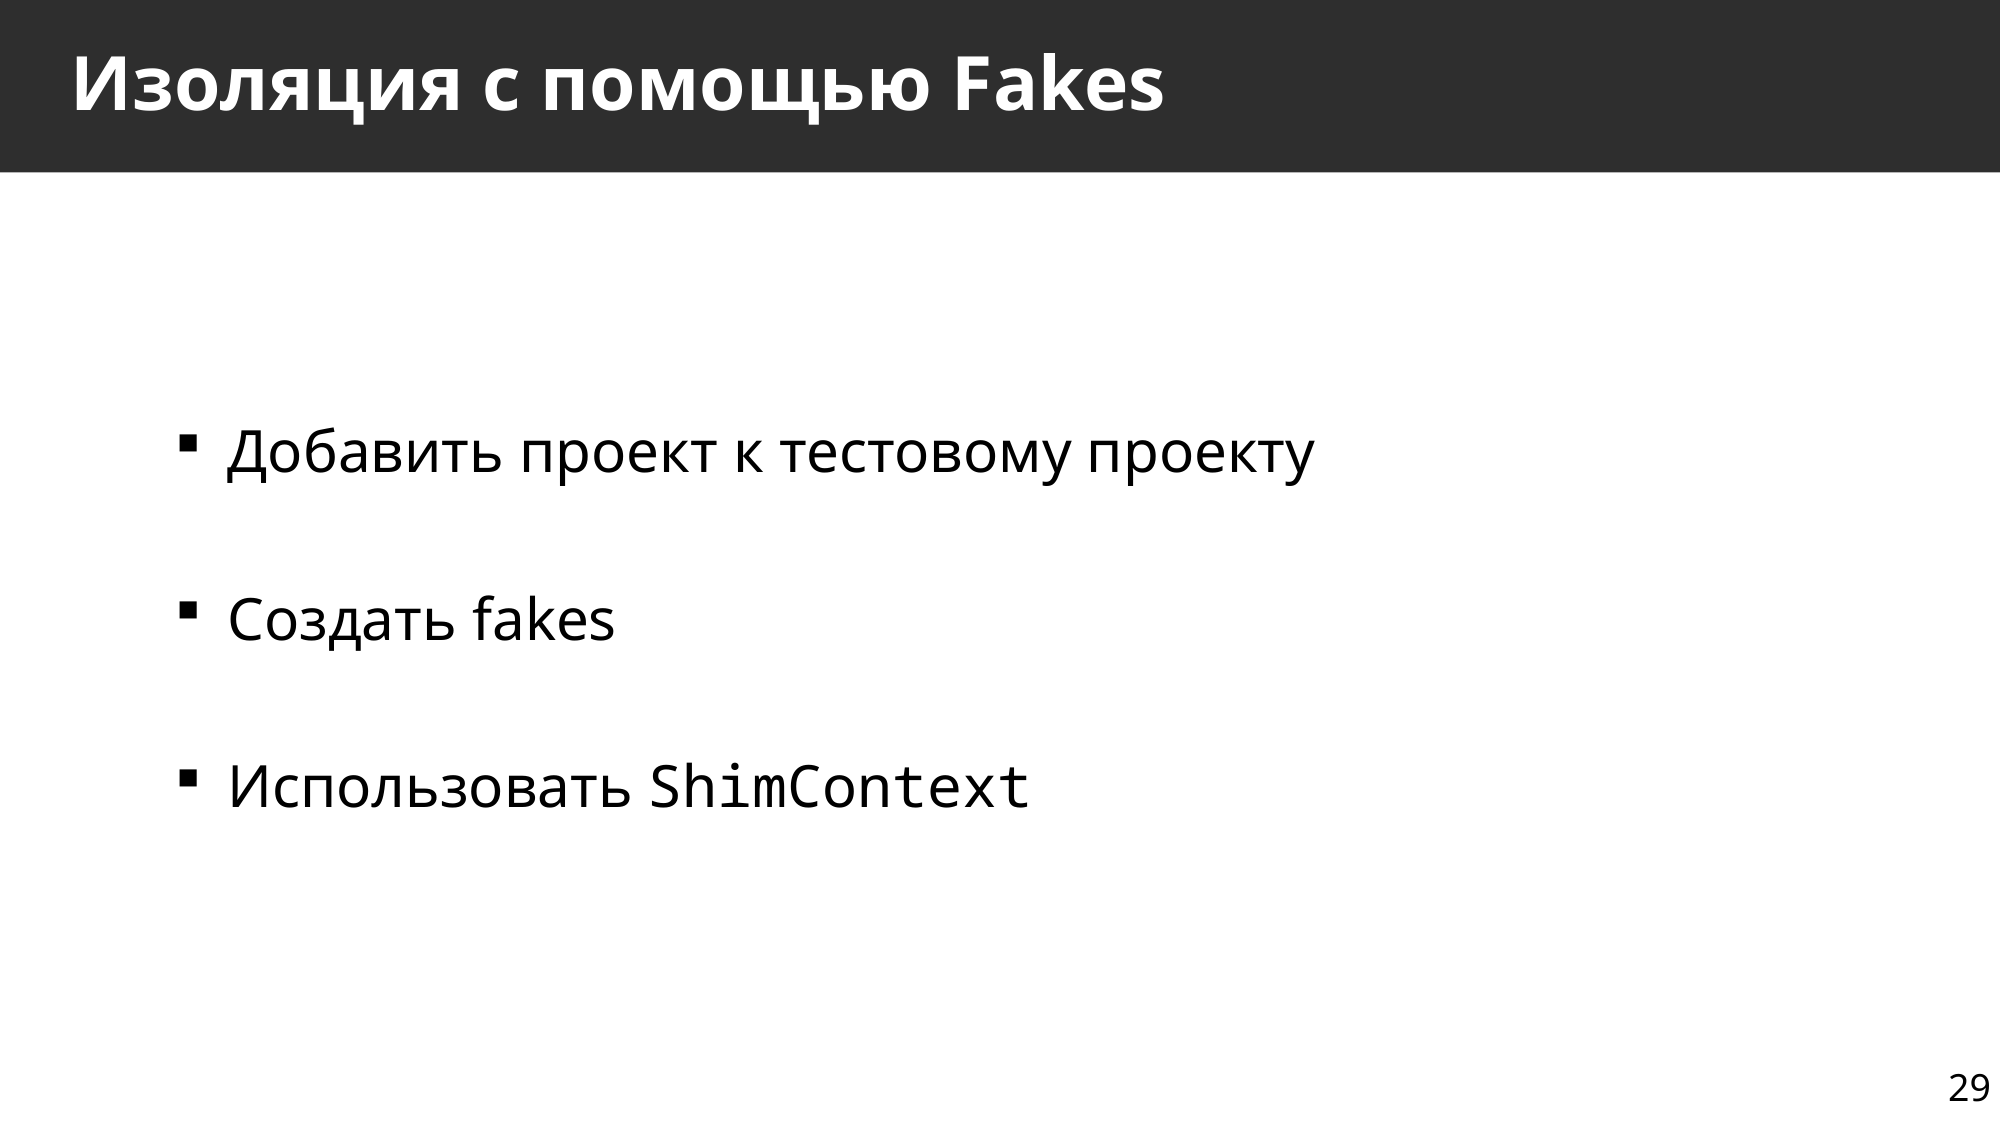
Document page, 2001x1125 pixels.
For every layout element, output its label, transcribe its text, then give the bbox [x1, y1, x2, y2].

title Изоляция с помощью Fakes [0, 0, 2000, 173]
text_box 29 [1933, 1056, 2000, 1117]
list Добавить проект к тестовому проекту Создать fakes Использовать ShimContext [159, 414, 1840, 850]
